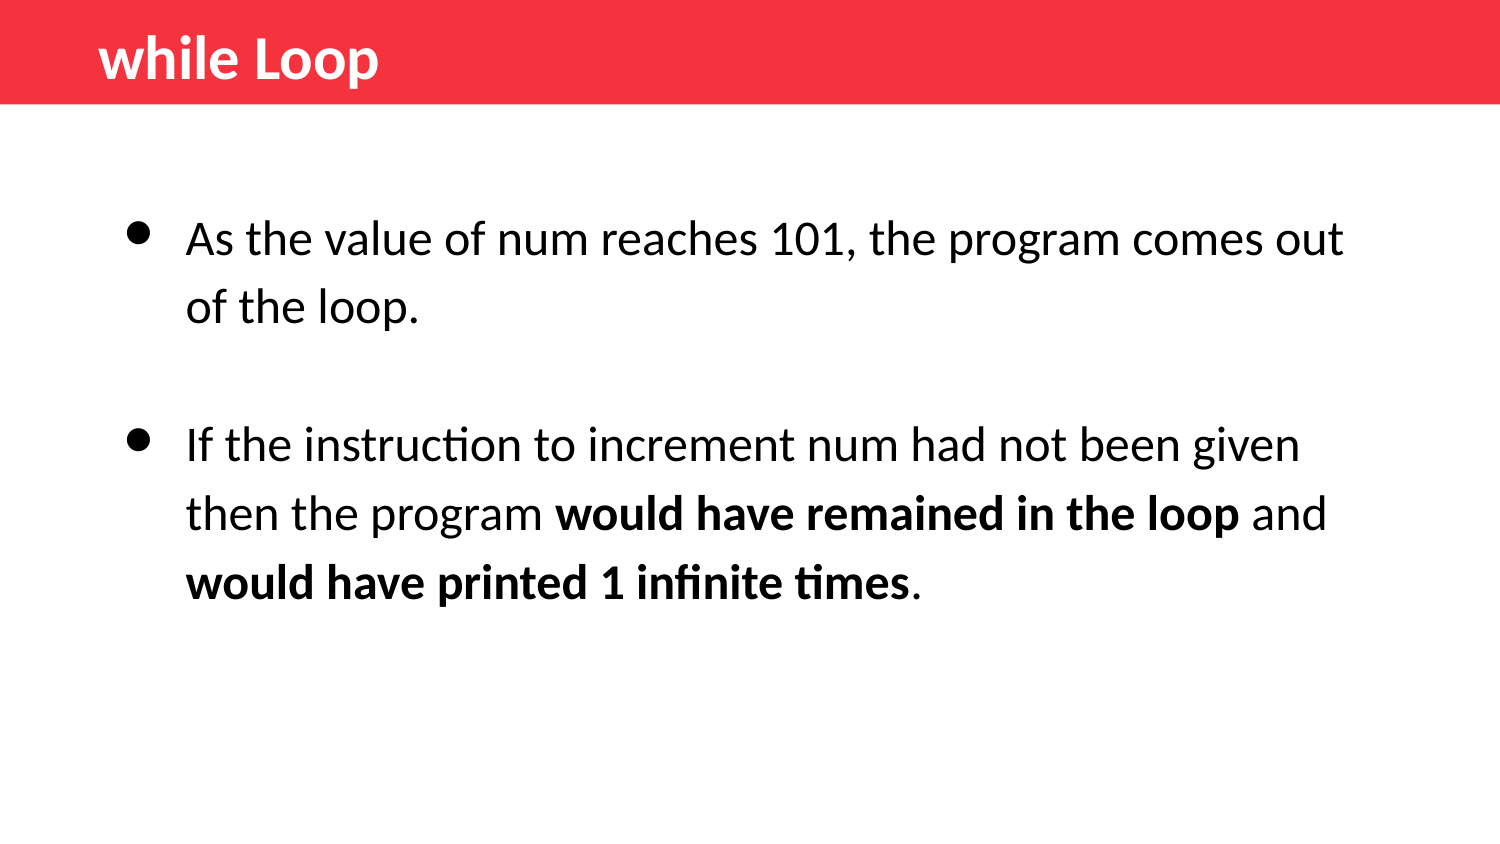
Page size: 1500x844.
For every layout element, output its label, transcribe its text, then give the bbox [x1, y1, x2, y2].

text_box while Loop [83, 2, 563, 138]
text_box As the value of num reaches 101, the program comes out of the loop. If the instruction to increment num had not been given then the program would have remained in the loop and would have printed 1 infinite times. [95, 180, 1411, 602]
text_box [0, 0, 1500, 105]
